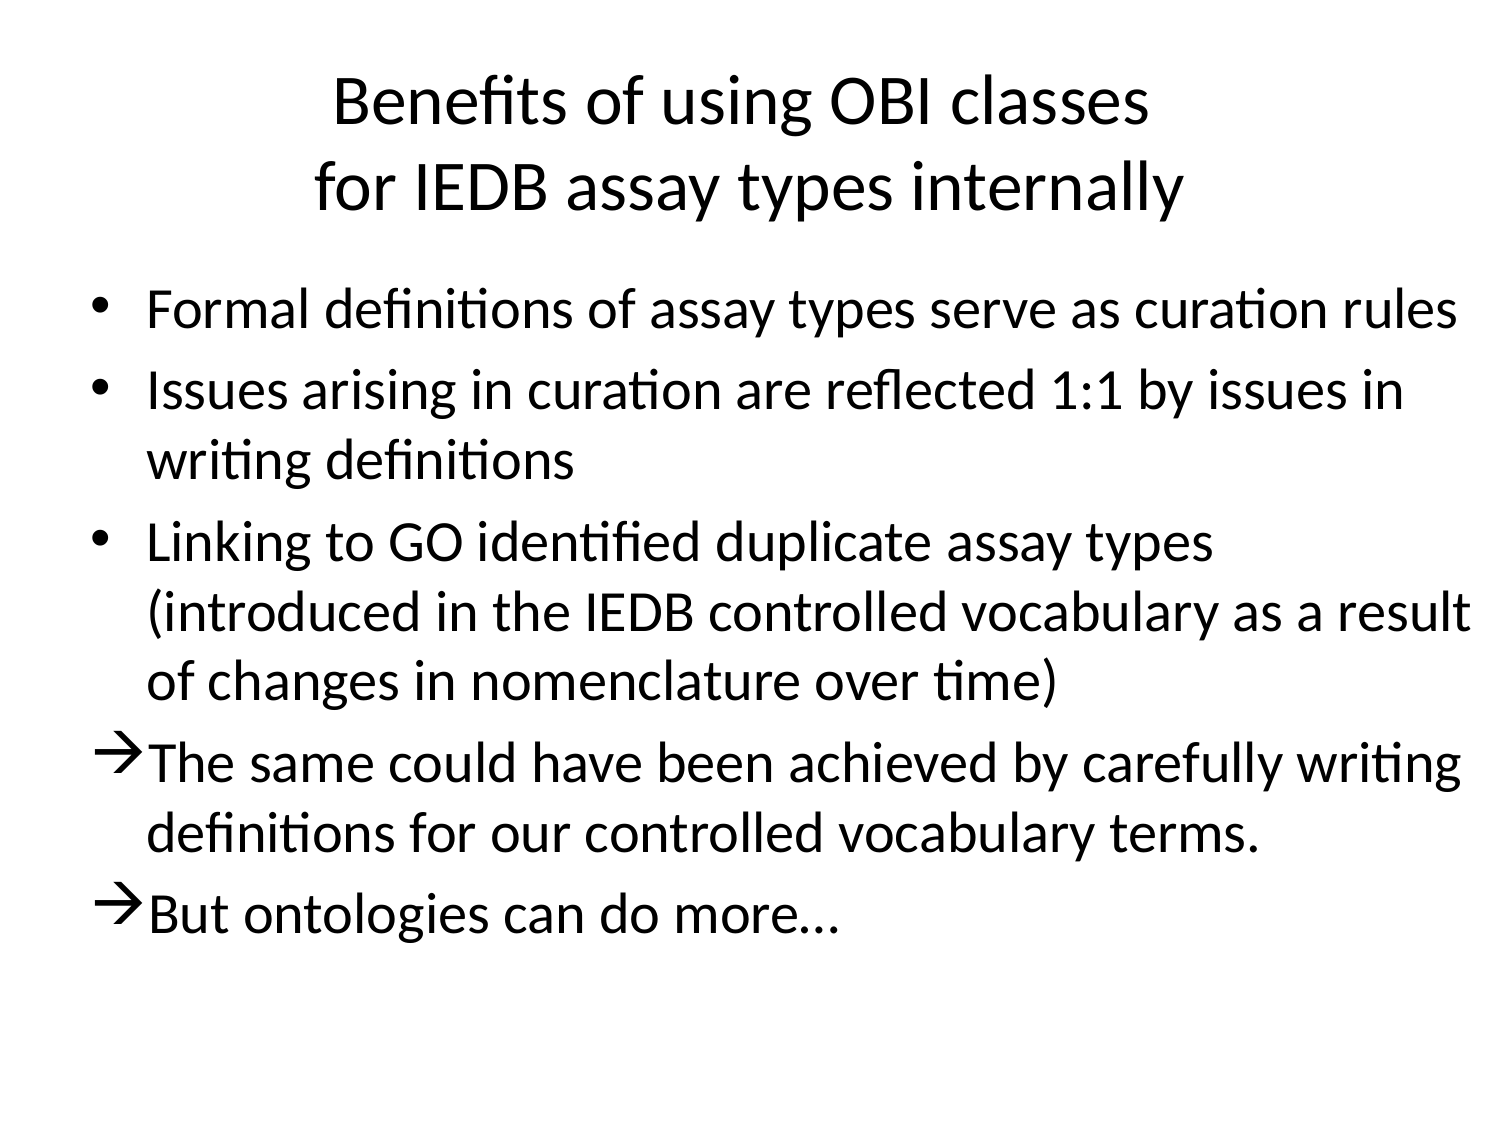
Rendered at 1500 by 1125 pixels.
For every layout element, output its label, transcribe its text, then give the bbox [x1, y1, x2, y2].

list Formal definitions of assay types serve as curation rules Issues arising in curation are reflected 1:1 by issues in writing definitions Linking to GO identified duplicate assay types (introduced in the IEDB controlled vocabulary as a result of changes in nomenclature over time) The same could have been achieved by carefully writing definitions for our controlled vocabulary terms. But ontologies can do more… [75, 262, 1500, 1005]
title Benefits of using OBI classes for IEDB assay types internally [50, 45, 1450, 233]
